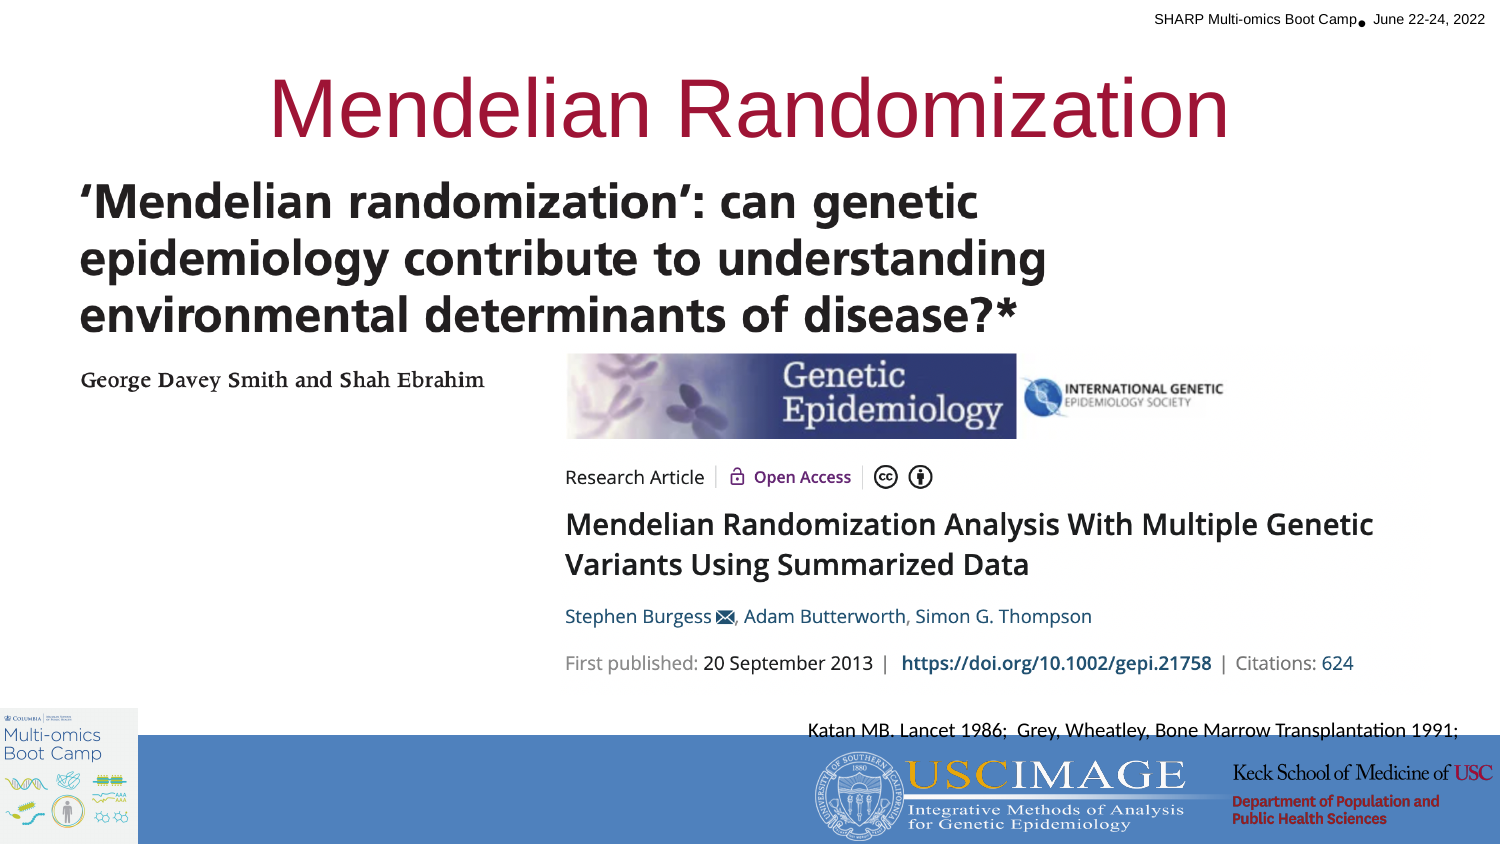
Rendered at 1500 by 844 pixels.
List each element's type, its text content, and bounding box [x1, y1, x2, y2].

picture [69, 175, 1431, 695]
text_box Katan MB. Lancet 1986; Grey, Wheatley, Bone Marrow Transplantation 1991; [793, 709, 1500, 750]
picture [799, 750, 1500, 844]
picture [0, 708, 138, 844]
title Mendelian Randomization [75, 33, 1425, 175]
